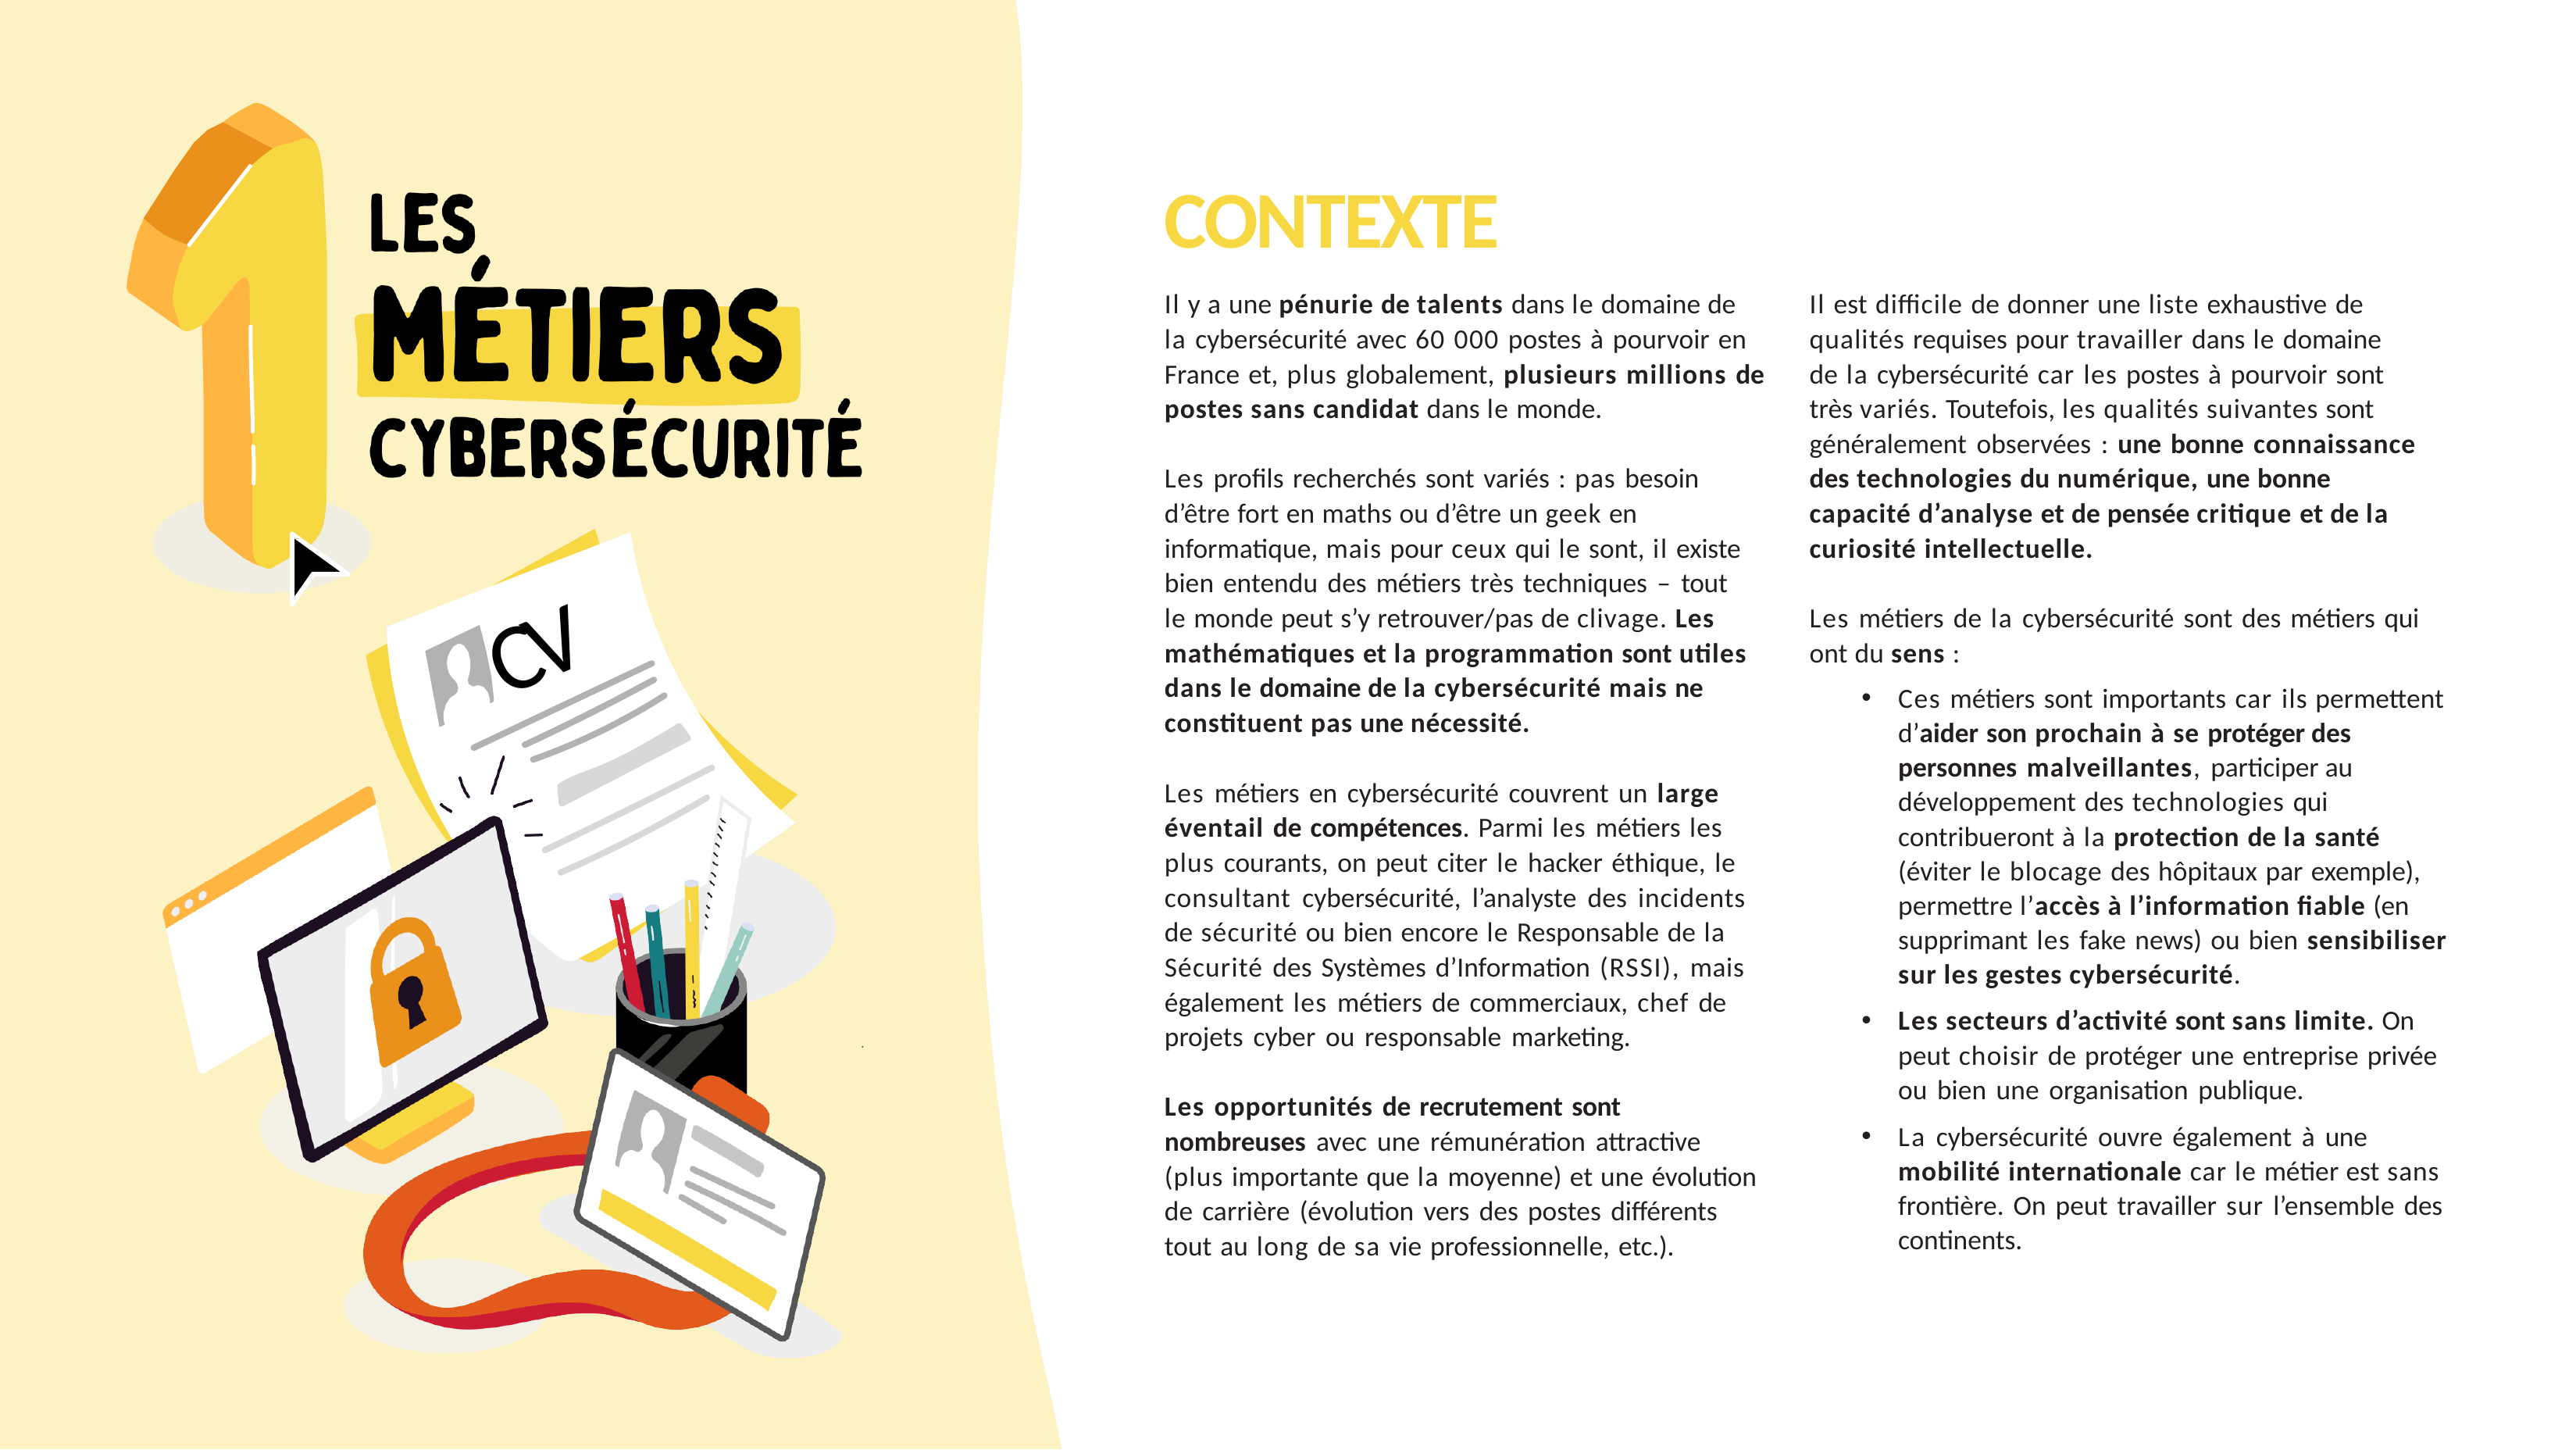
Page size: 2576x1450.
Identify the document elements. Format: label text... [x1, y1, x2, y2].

text_box Les profils recherchés sont variés : pas besoin d’être fort en maths ou d’être un geek en informatique, mais pour ceux qui le sont, il existe bien entendu des métiers très techniques – tout le monde peut s’y retrouver/pas de clivage. Les mathématiques et la programmation sont utiles dans le domaine de la cybersécurité mais ne constituent pas une nécessité. [1162, 459, 1752, 738]
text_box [425, 624, 715, 877]
title CONTEXTE [1162, 165, 1515, 284]
text_box Il est difficile de donner une liste exhaustive de qualités requises pour travailler dans le domaine de la cybersécurité car les postes à pourvoir sont très variés. Toutefois, les qualités suivantes sont généralement observées : une bonne connaissance des technologies du numérique, une bonne capacité d’analyse et de pensée critique et de la curiosité intellectuelle. [1807, 284, 2439, 564]
text_box Les métiers de la cybersécurité sont des métiers qui ont du sens : Ces métiers sont importants car ils permettent d’aider son prochain à se protéger des personnes malveillantes, participer au développement des technologies qui contribueront à la protection de la santé (éviter le blocage des hôpitaux par exemple), permettre l’accès à l’information fiable (en supprimant les fake news) ou bien sensibiliser sur les gestes cybersécurité. Les secteurs d’activité sont sans limite. On peut choisir de protéger une entreprise privée ou bien une organisation publique. La cybersécurité ouvre également à une mobilité internationale car le métier est sans frontière. On peut travailler sur l’ensemble des continents. [1807, 598, 2470, 1256]
text_box Il y a une pénurie de talents dans le domaine de la cybersécurité avec 60 000 postes à pourvoir en France et, plus globalement, plusieurs millions de postes sans candidat dans le monde. [1162, 284, 1765, 424]
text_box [0, 0, 1061, 1450]
text_box Les métiers en cybersécurité couvrent un large éventail de compétences. Parmi les métiers les plus courants, on peut citer le hacker éthique, le consultant cybersécurité, l’analyste des incidents de sécurité ou bien encore le Responsable de la Sécurité des Systèmes d’Information (RSSI), mais également les métiers de commerciaux, chef de projets cyber ou responsable marketing. [1162, 772, 1756, 1052]
text_box Les opportunités de recrutement sont nombreuses avec une rémunération attractive (plus importante que la moyenne) et une évolution de carrière (évolution vers des postes différents tout au long de sa vie professionnelle, etc.). [1162, 1086, 1768, 1262]
